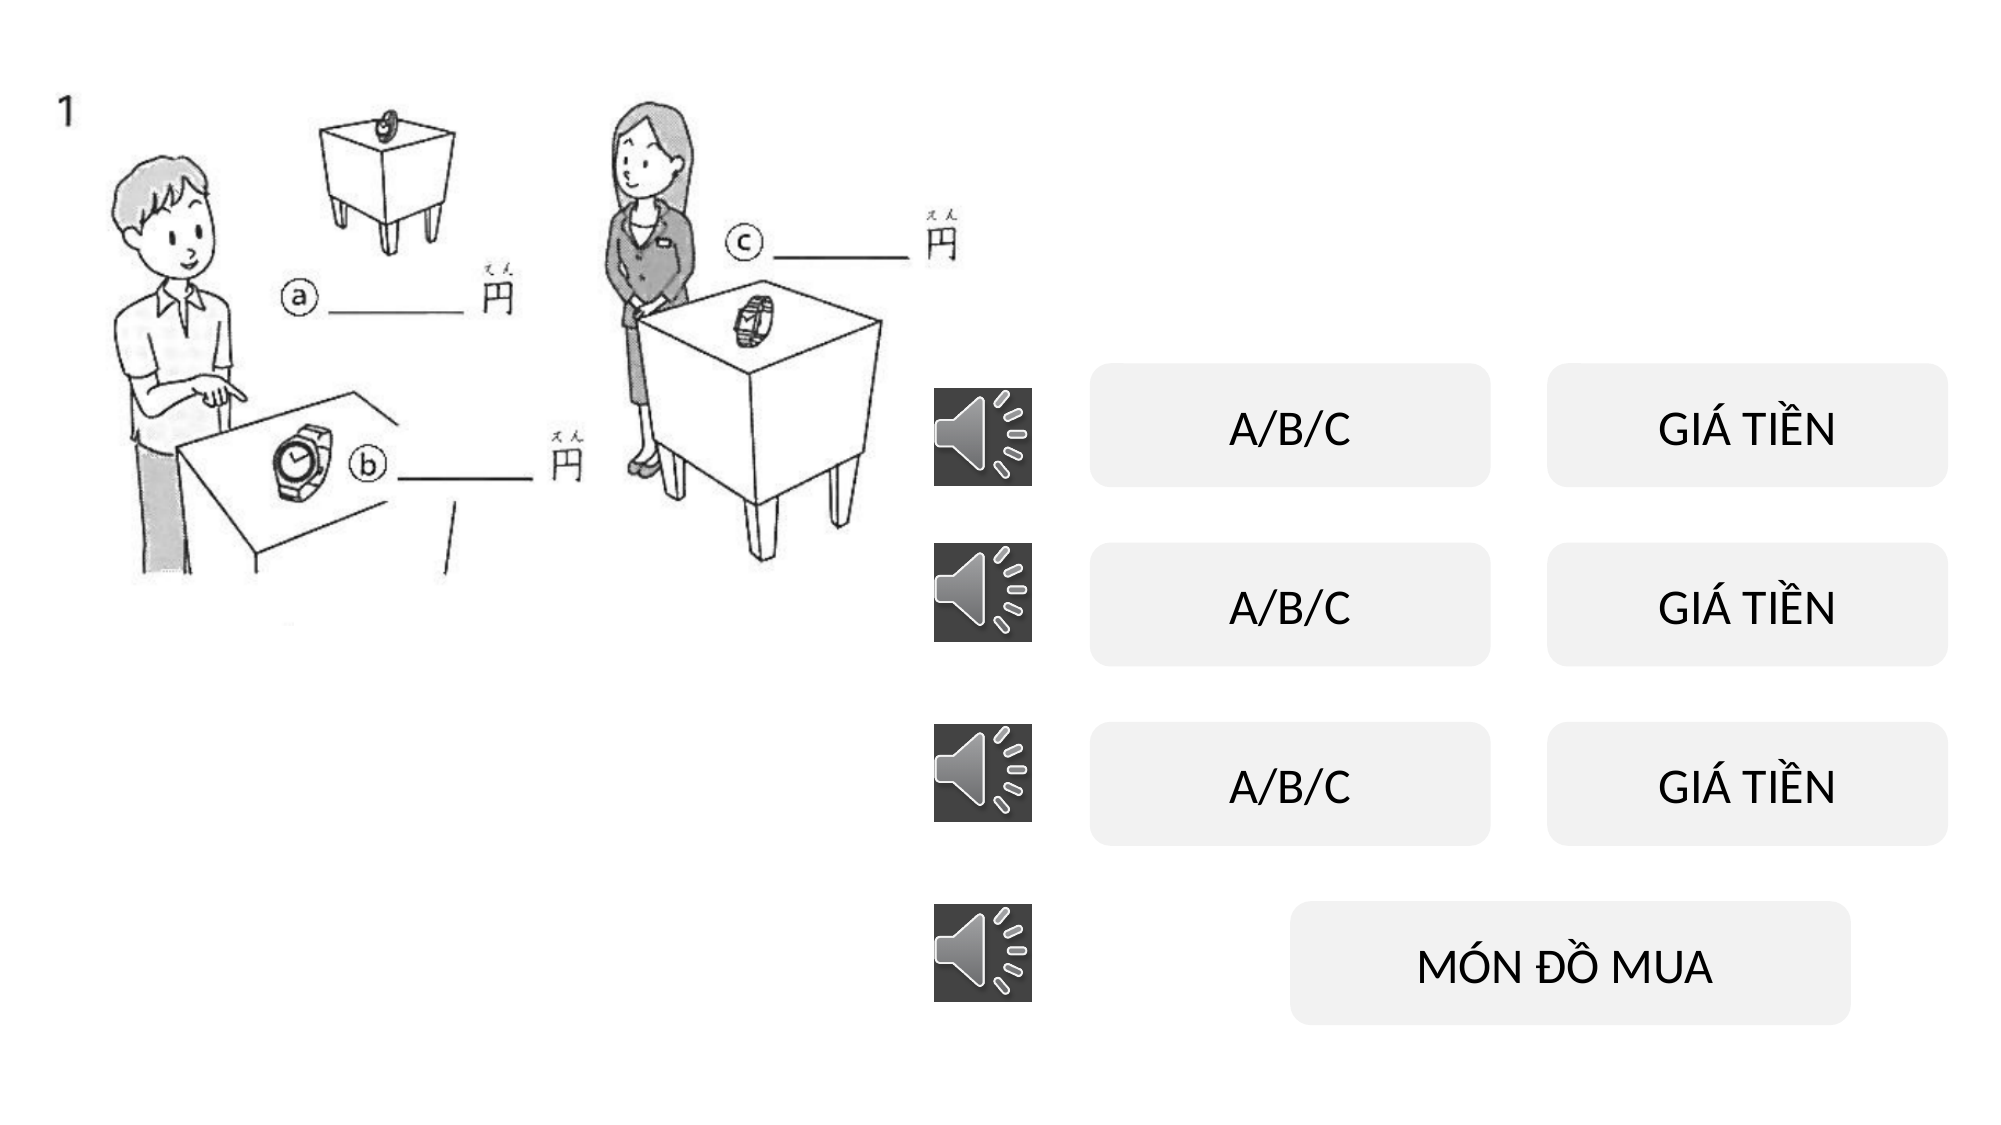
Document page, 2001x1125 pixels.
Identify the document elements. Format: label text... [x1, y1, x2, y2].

picture [18, 59, 1034, 643]
text_box GIÁ TIỀN [1546, 720, 1950, 847]
text_box A/B/C [1088, 541, 1492, 668]
text_box GIÁ TIỀN [1546, 541, 1950, 668]
picture [933, 903, 1034, 1004]
text_box MÓN ĐỒ MUA [1289, 900, 1852, 1027]
text_box A/B/C [1088, 362, 1492, 489]
text_box A/B/C [1088, 720, 1492, 847]
text_box GIÁ TIỀN [1546, 362, 1950, 489]
picture [933, 722, 1034, 823]
